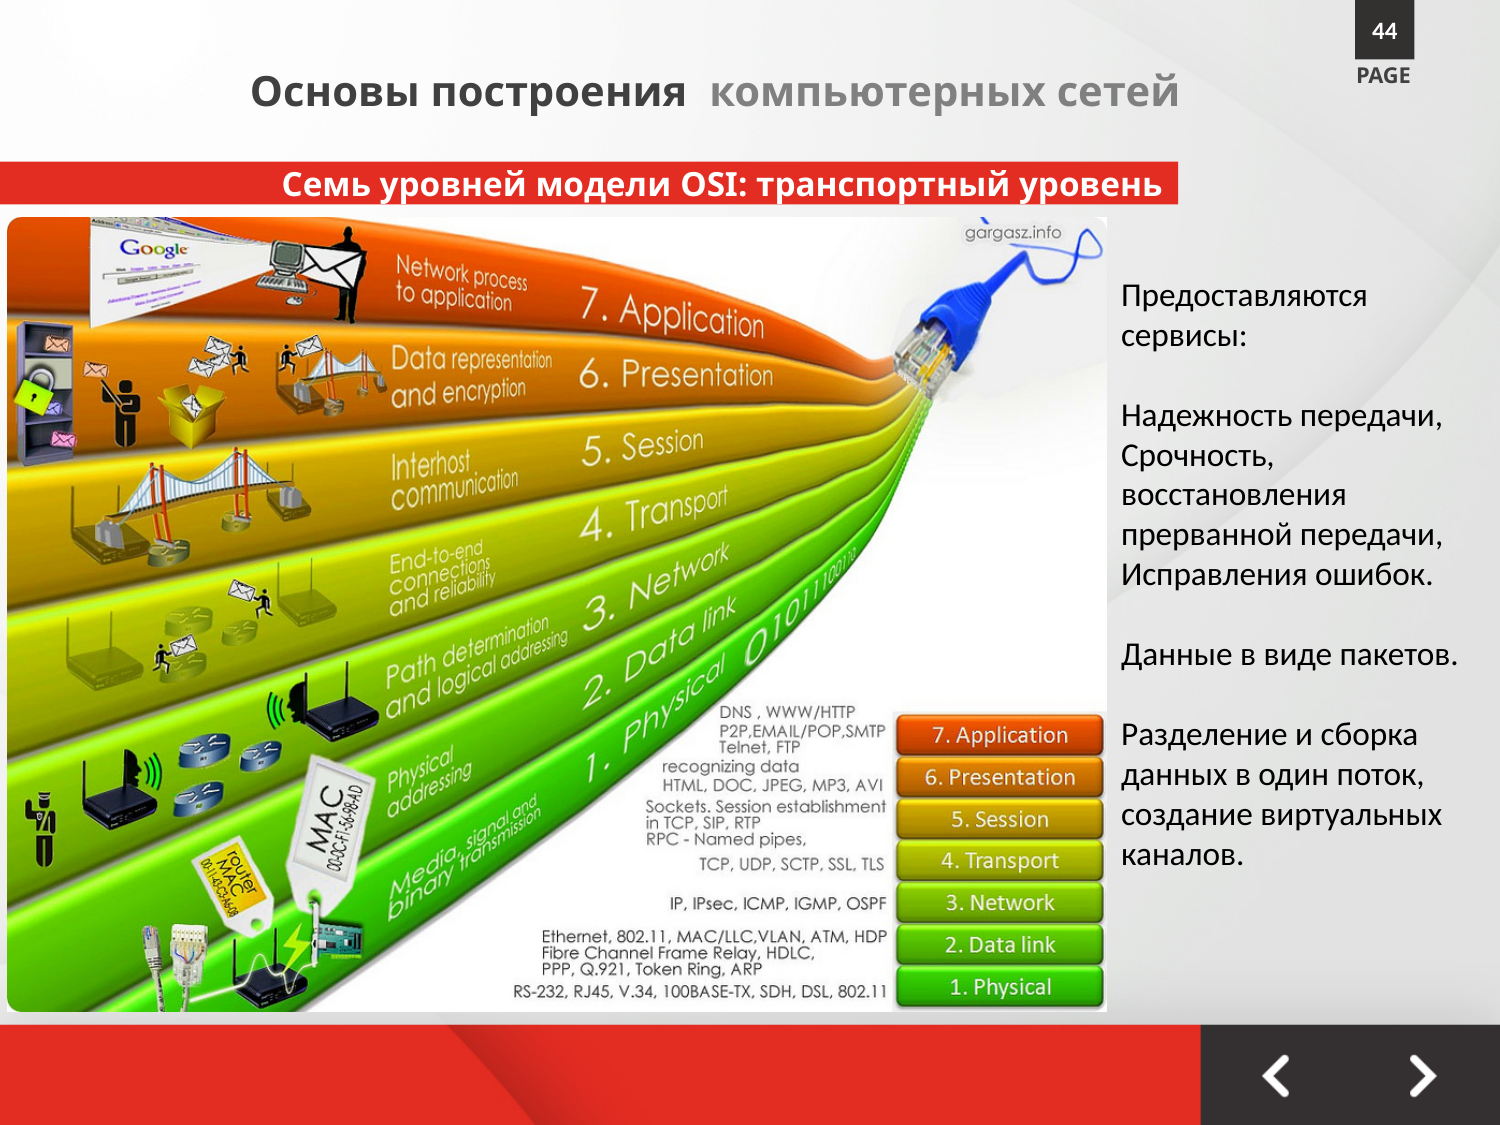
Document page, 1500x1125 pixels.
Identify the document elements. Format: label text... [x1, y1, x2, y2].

picture [0, 0, 1500, 1125]
text_box Основы построения компьютерных сетей [22, 57, 1196, 123]
text_box PAGE [1341, 54, 1426, 96]
text_box Предоставляются сервисы: Надежность передачи, Срочность, восстановления прерванной передачи, Исправления ошибок. Данные в виде пакетов. Разделение и сборка данных в один поток, создание виртуальных каналов. [1110, 265, 1500, 880]
text_box 44 [1353, 0, 1417, 61]
subtitle Семь уровней модели OSI: транспортный уровень [0, 161, 1179, 205]
